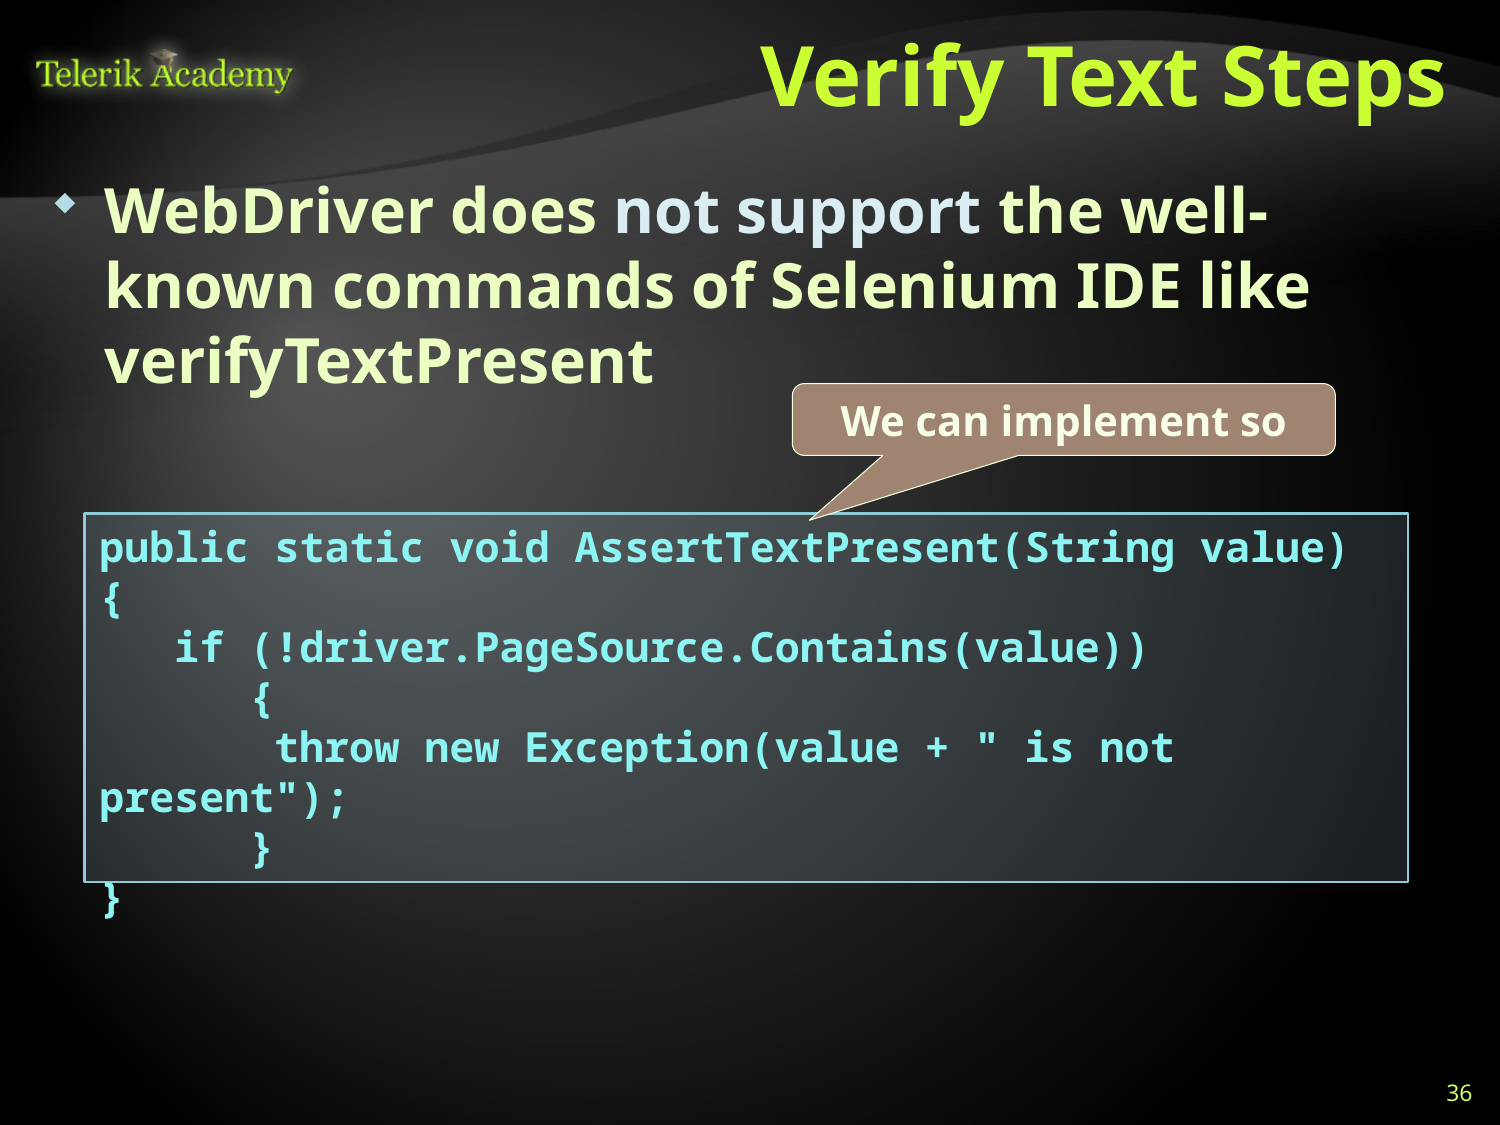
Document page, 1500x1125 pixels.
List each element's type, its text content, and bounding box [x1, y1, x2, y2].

list public static void AssertTextPresent(String value) { if (!driver.PageSource.Contains(value)) { throw new Exception(value + " is not present"); } } [83, 512, 1409, 883]
picture [0, 0, 1500, 1125]
text_box We can implement so [792, 383, 1336, 521]
list WebDriver does not support the well-known commands of Selenium IDE like verifyTextPresent [37, 163, 1463, 422]
slide_number 36 [1412, 1074, 1488, 1113]
title Verify Text Steps [300, 12, 1463, 150]
